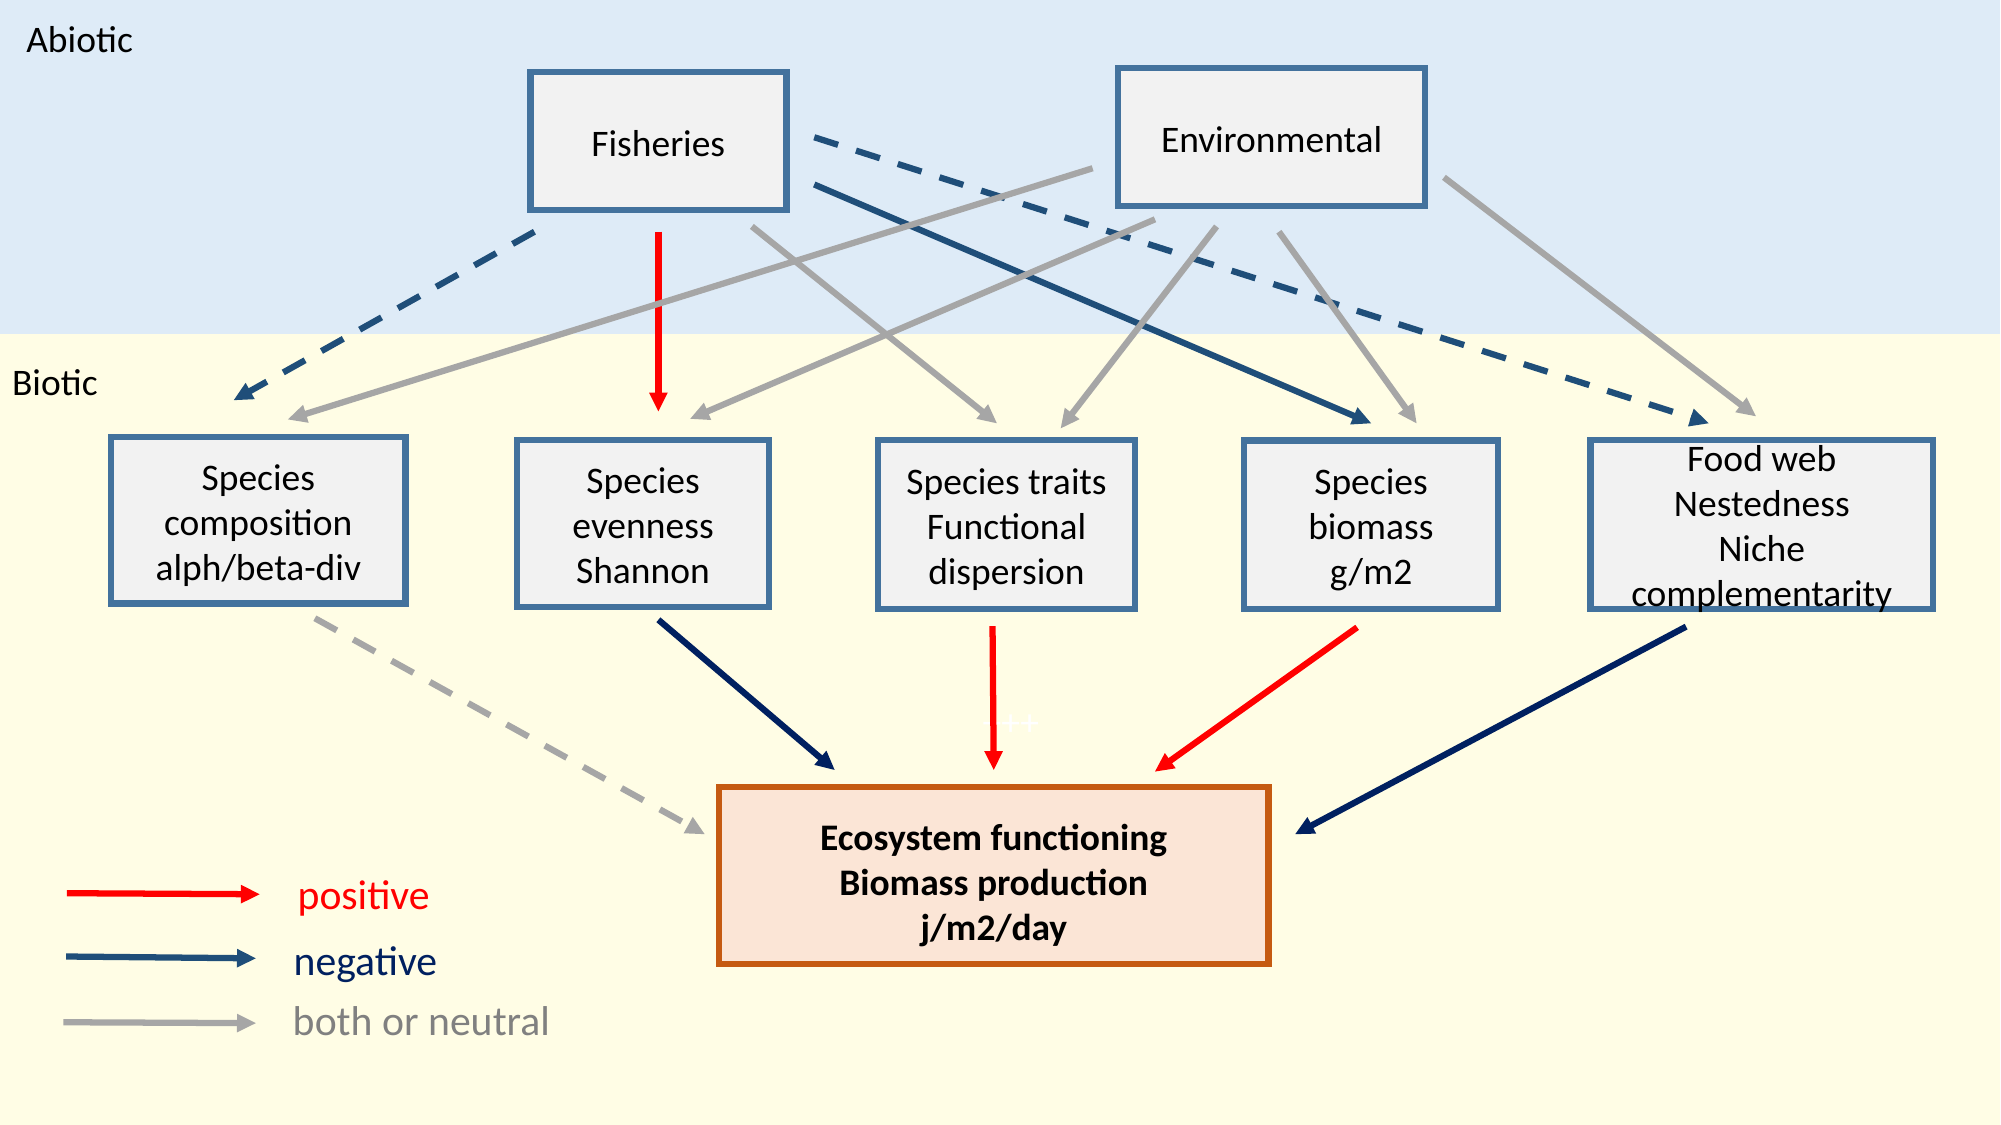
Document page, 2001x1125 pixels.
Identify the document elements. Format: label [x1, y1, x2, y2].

text_box [0, 0, 2000, 1125]
text_box [658, 137, 1709, 168]
text_box [287, 168, 1756, 429]
text_box [1154, 627, 1295, 772]
text_box [314, 618, 705, 835]
text_box [233, 231, 535, 401]
text_box [705, 619, 835, 770]
text_box [1295, 626, 1687, 835]
